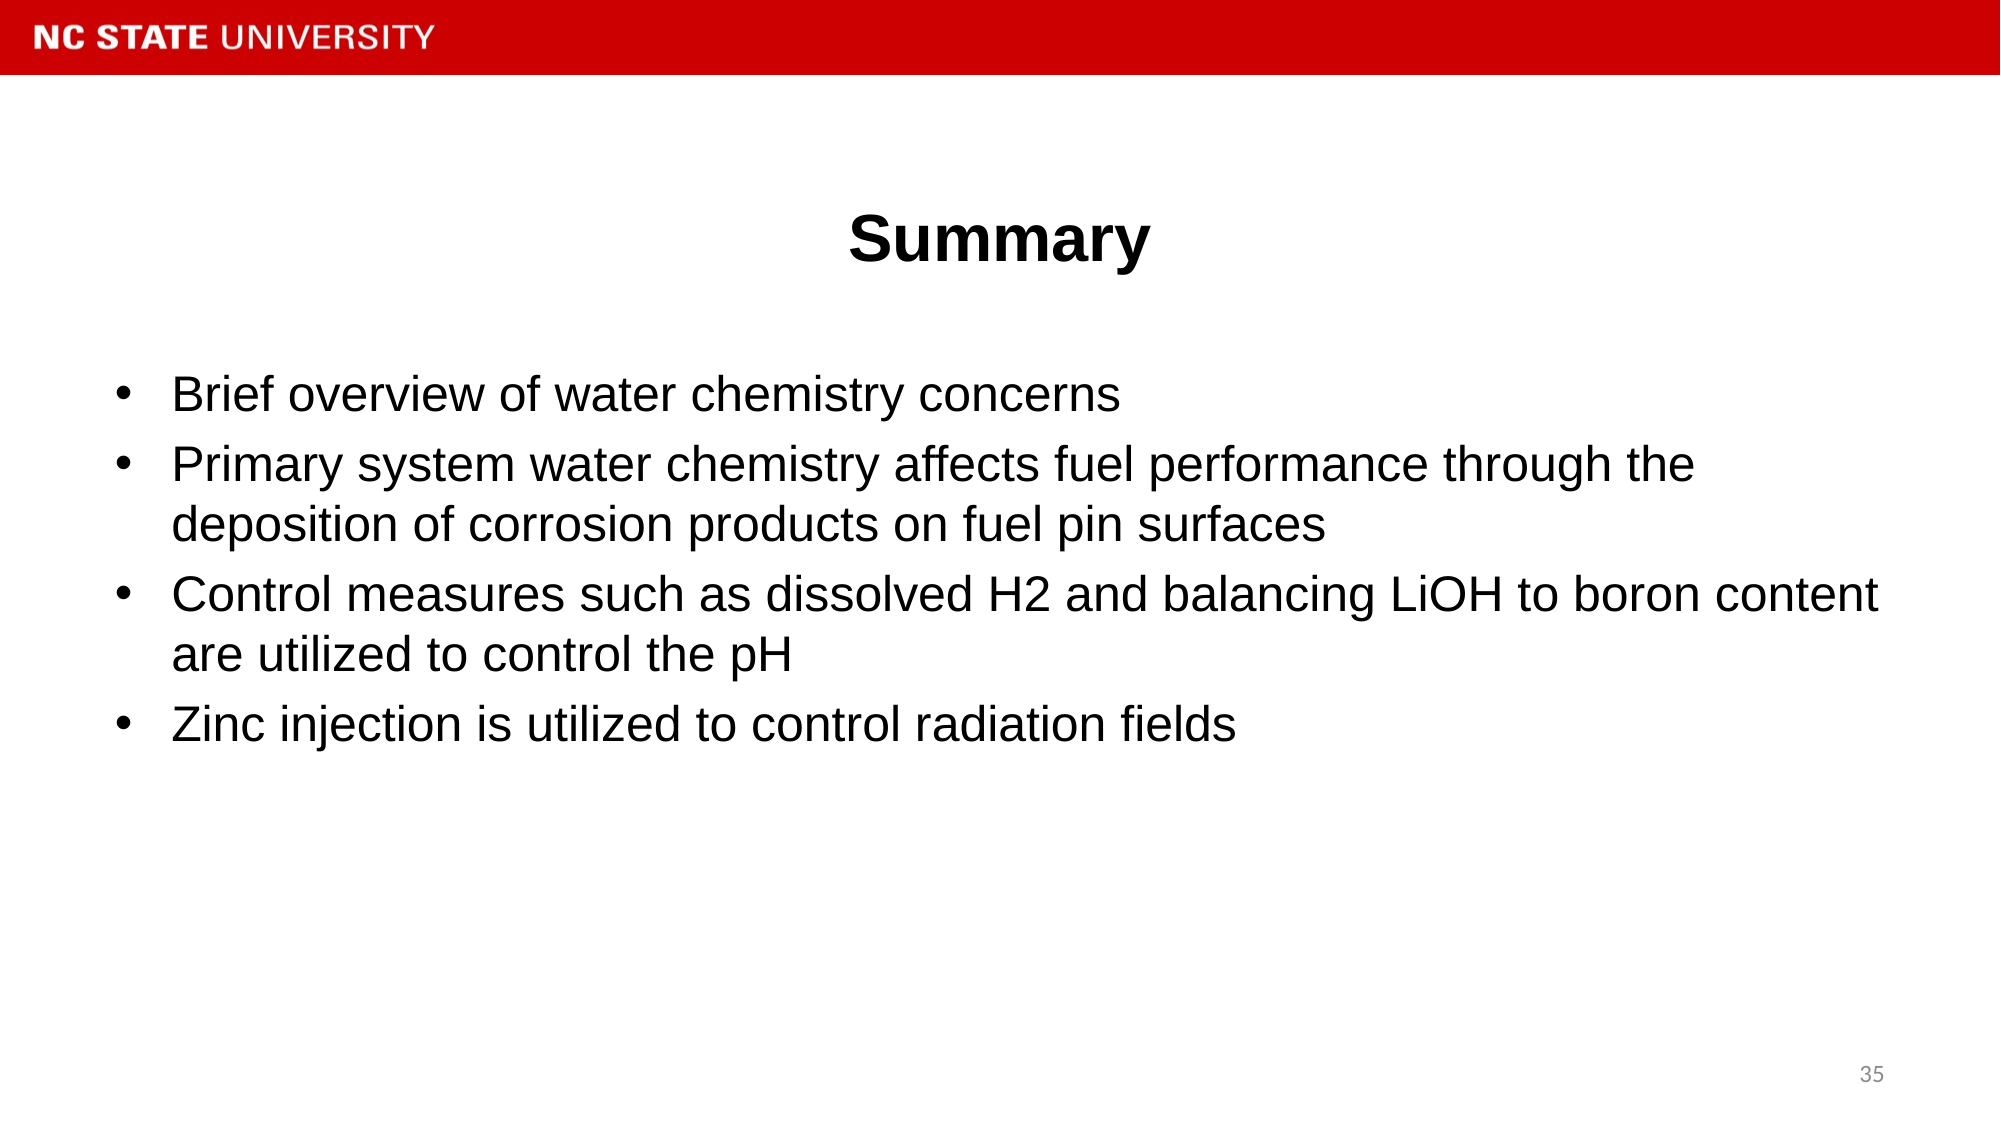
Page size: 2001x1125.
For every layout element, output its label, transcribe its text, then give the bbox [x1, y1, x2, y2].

list Brief overview of water chemistry concerns Primary system water chemistry affects fuel performance through the deposition of corrosion products on fuel pin surfaces Control measures such as dissolved H2 and balancing LiOH to boron content are utilized to control the pH Zinc injection is utilized to control radiation fields [99, 354, 1900, 1005]
title Summary [99, 147, 1900, 323]
picture [0, 0, 2000, 75]
slide_number 35 [1433, 1042, 1900, 1103]
